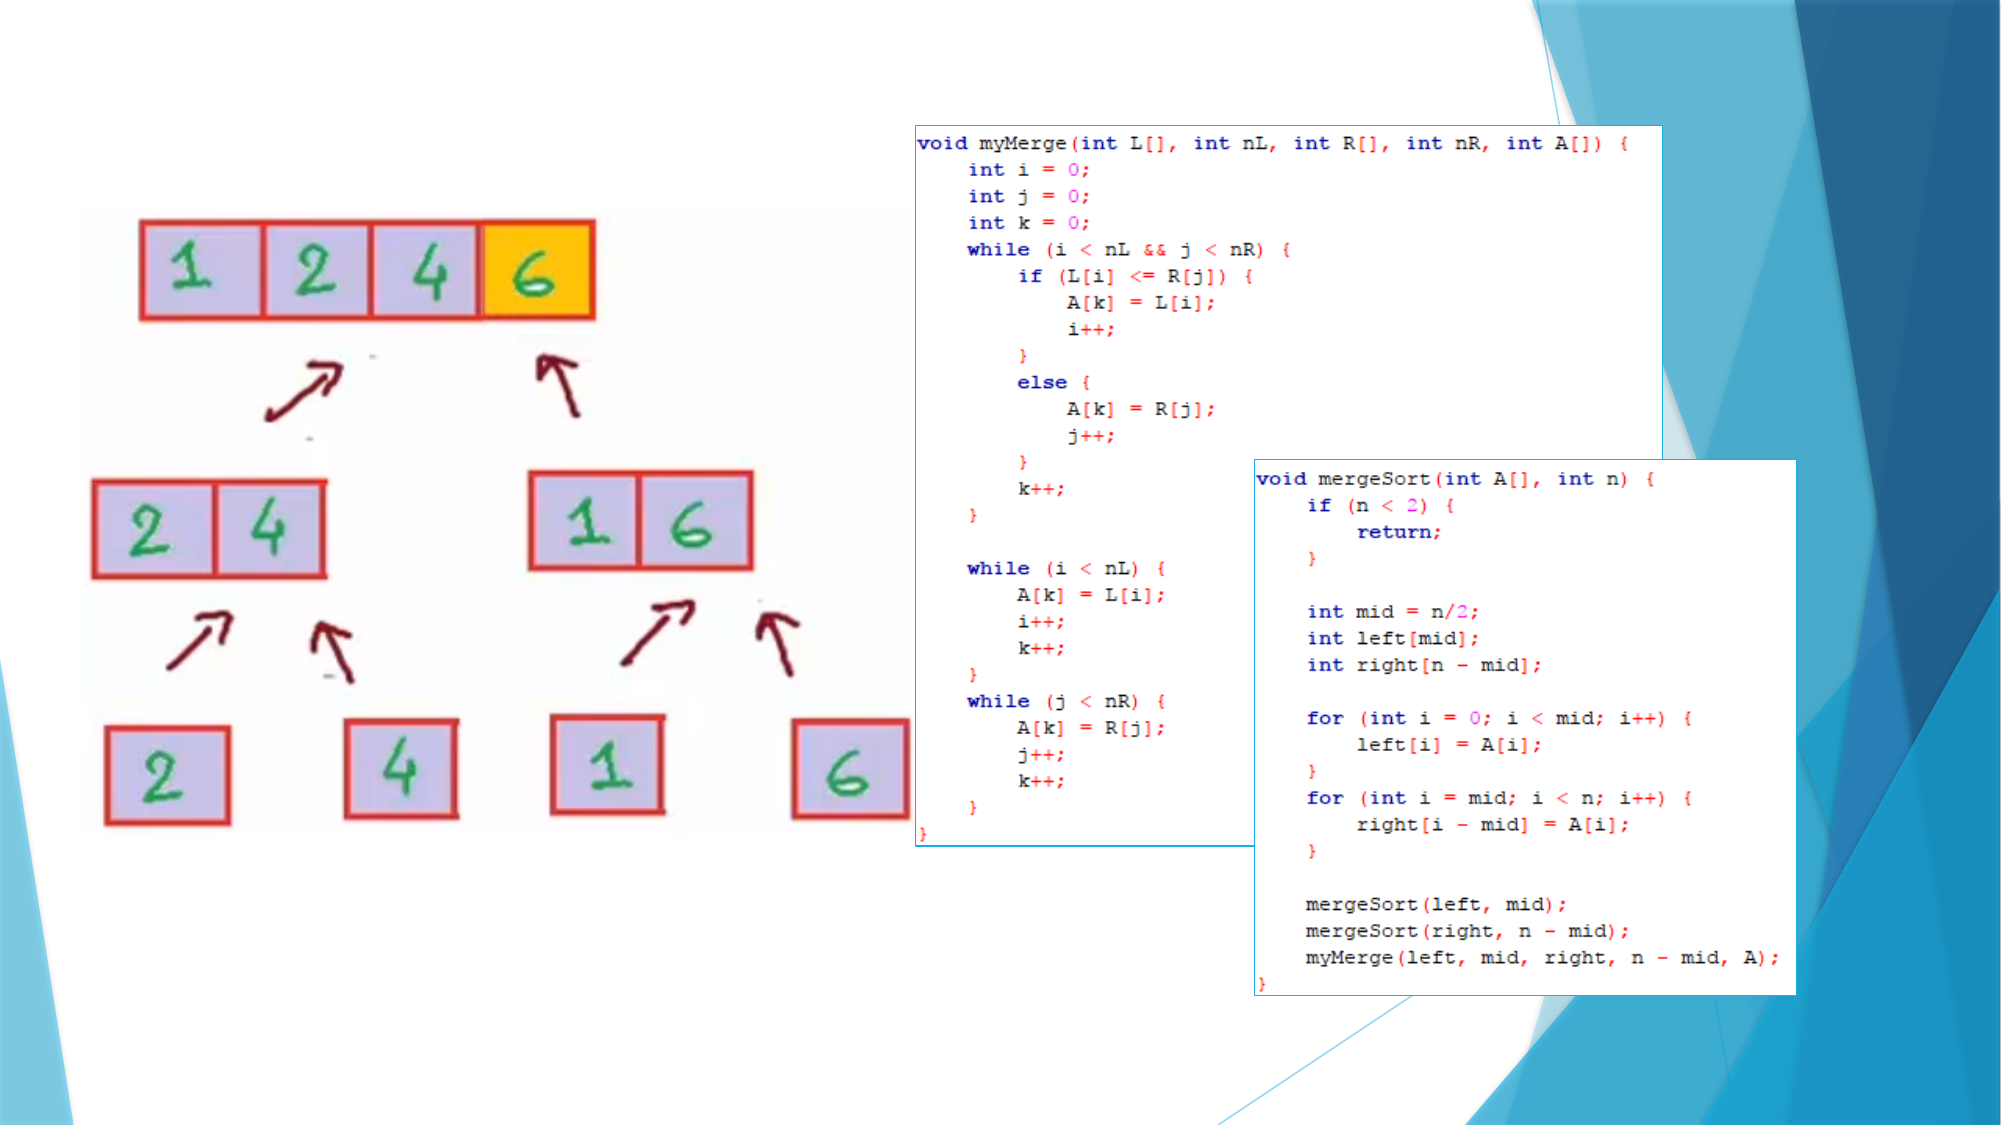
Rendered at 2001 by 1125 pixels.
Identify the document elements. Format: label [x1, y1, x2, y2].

picture [79, 125, 1797, 996]
